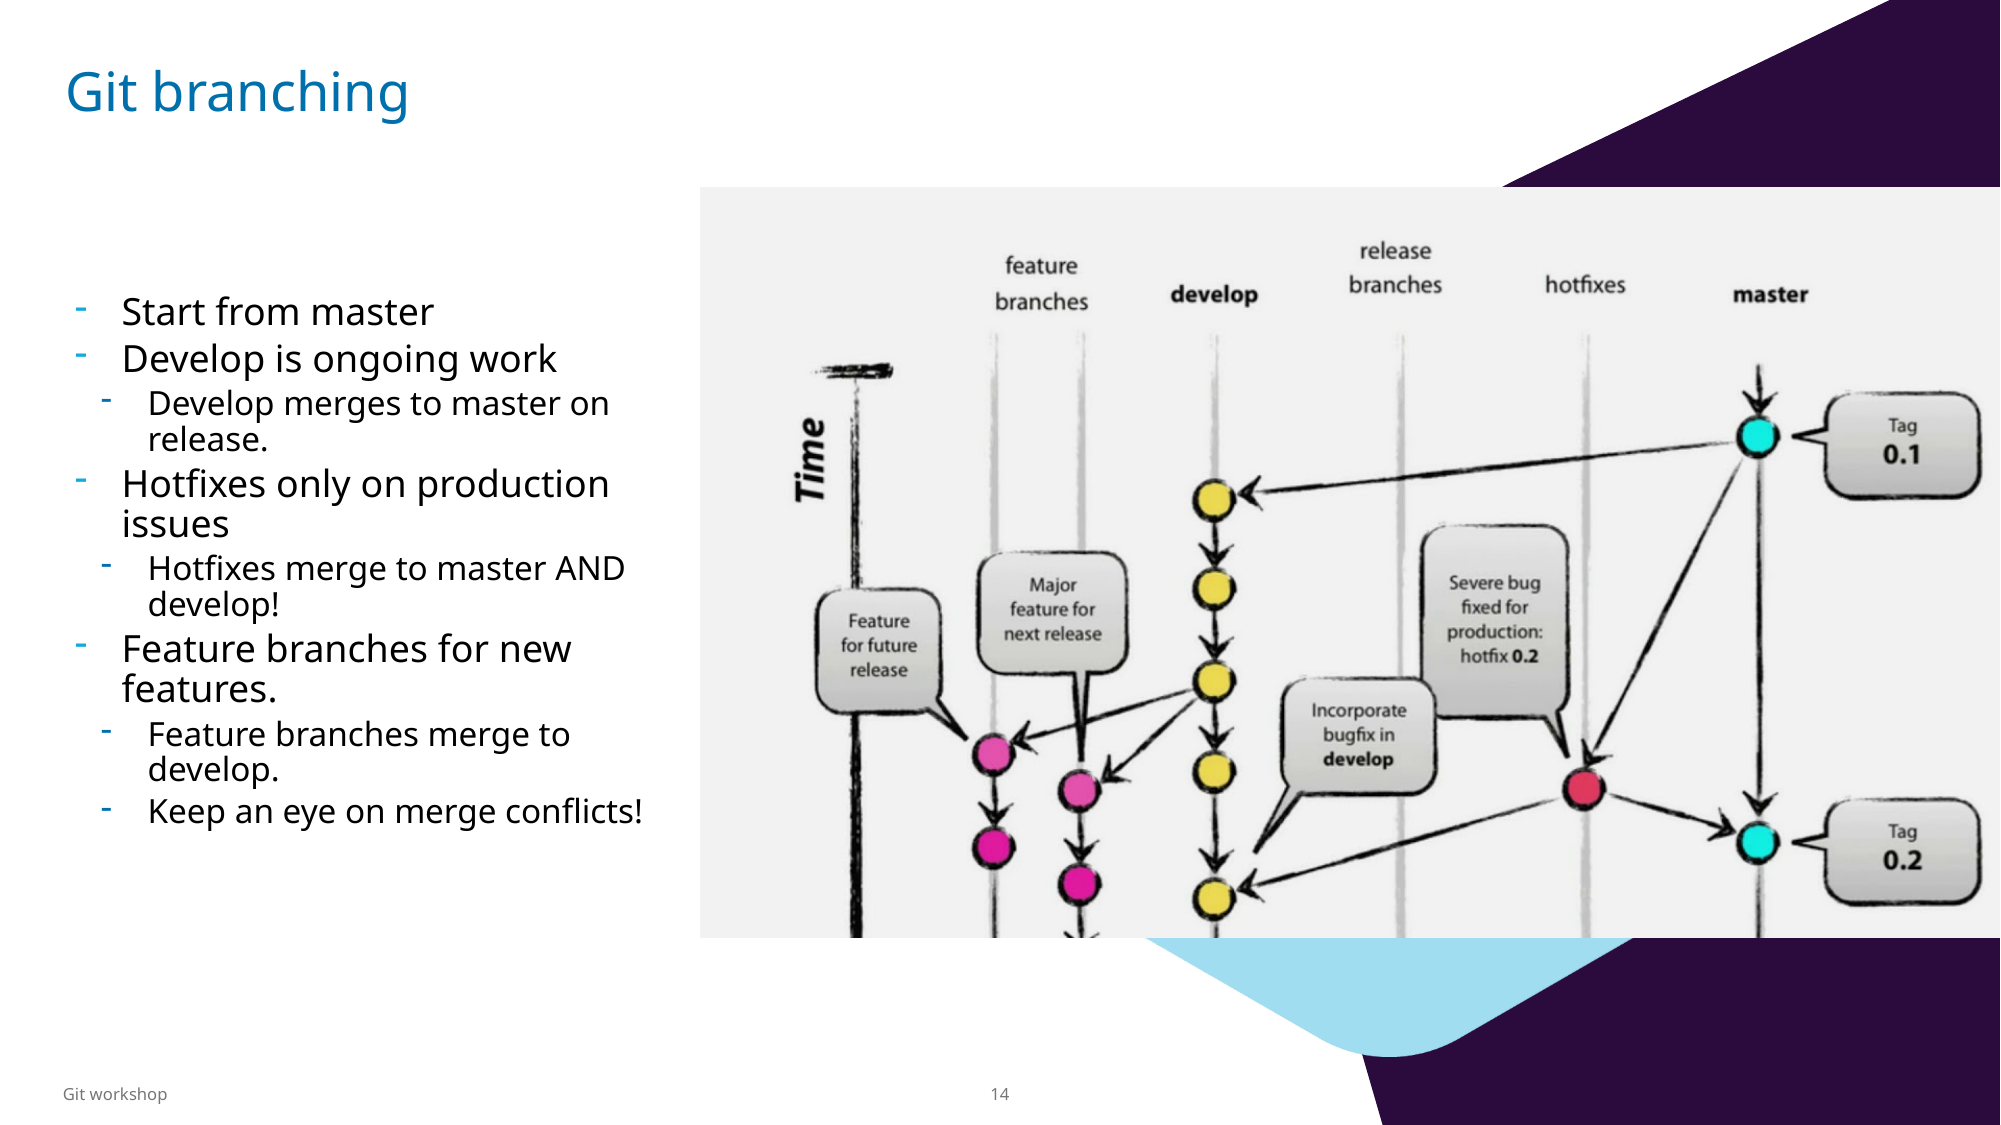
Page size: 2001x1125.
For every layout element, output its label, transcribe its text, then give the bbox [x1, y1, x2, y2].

list Start from master Develop is ongoing work Develop merges to master on release. Hotfixes only on production issues Hotfixes merge to master AND develop! Feature branches for new features. Feature branches merge to develop. Keep an eye on merge conflicts! [74, 293, 672, 387]
picture [700, 187, 2001, 1057]
title Git branching [64, 64, 1955, 207]
